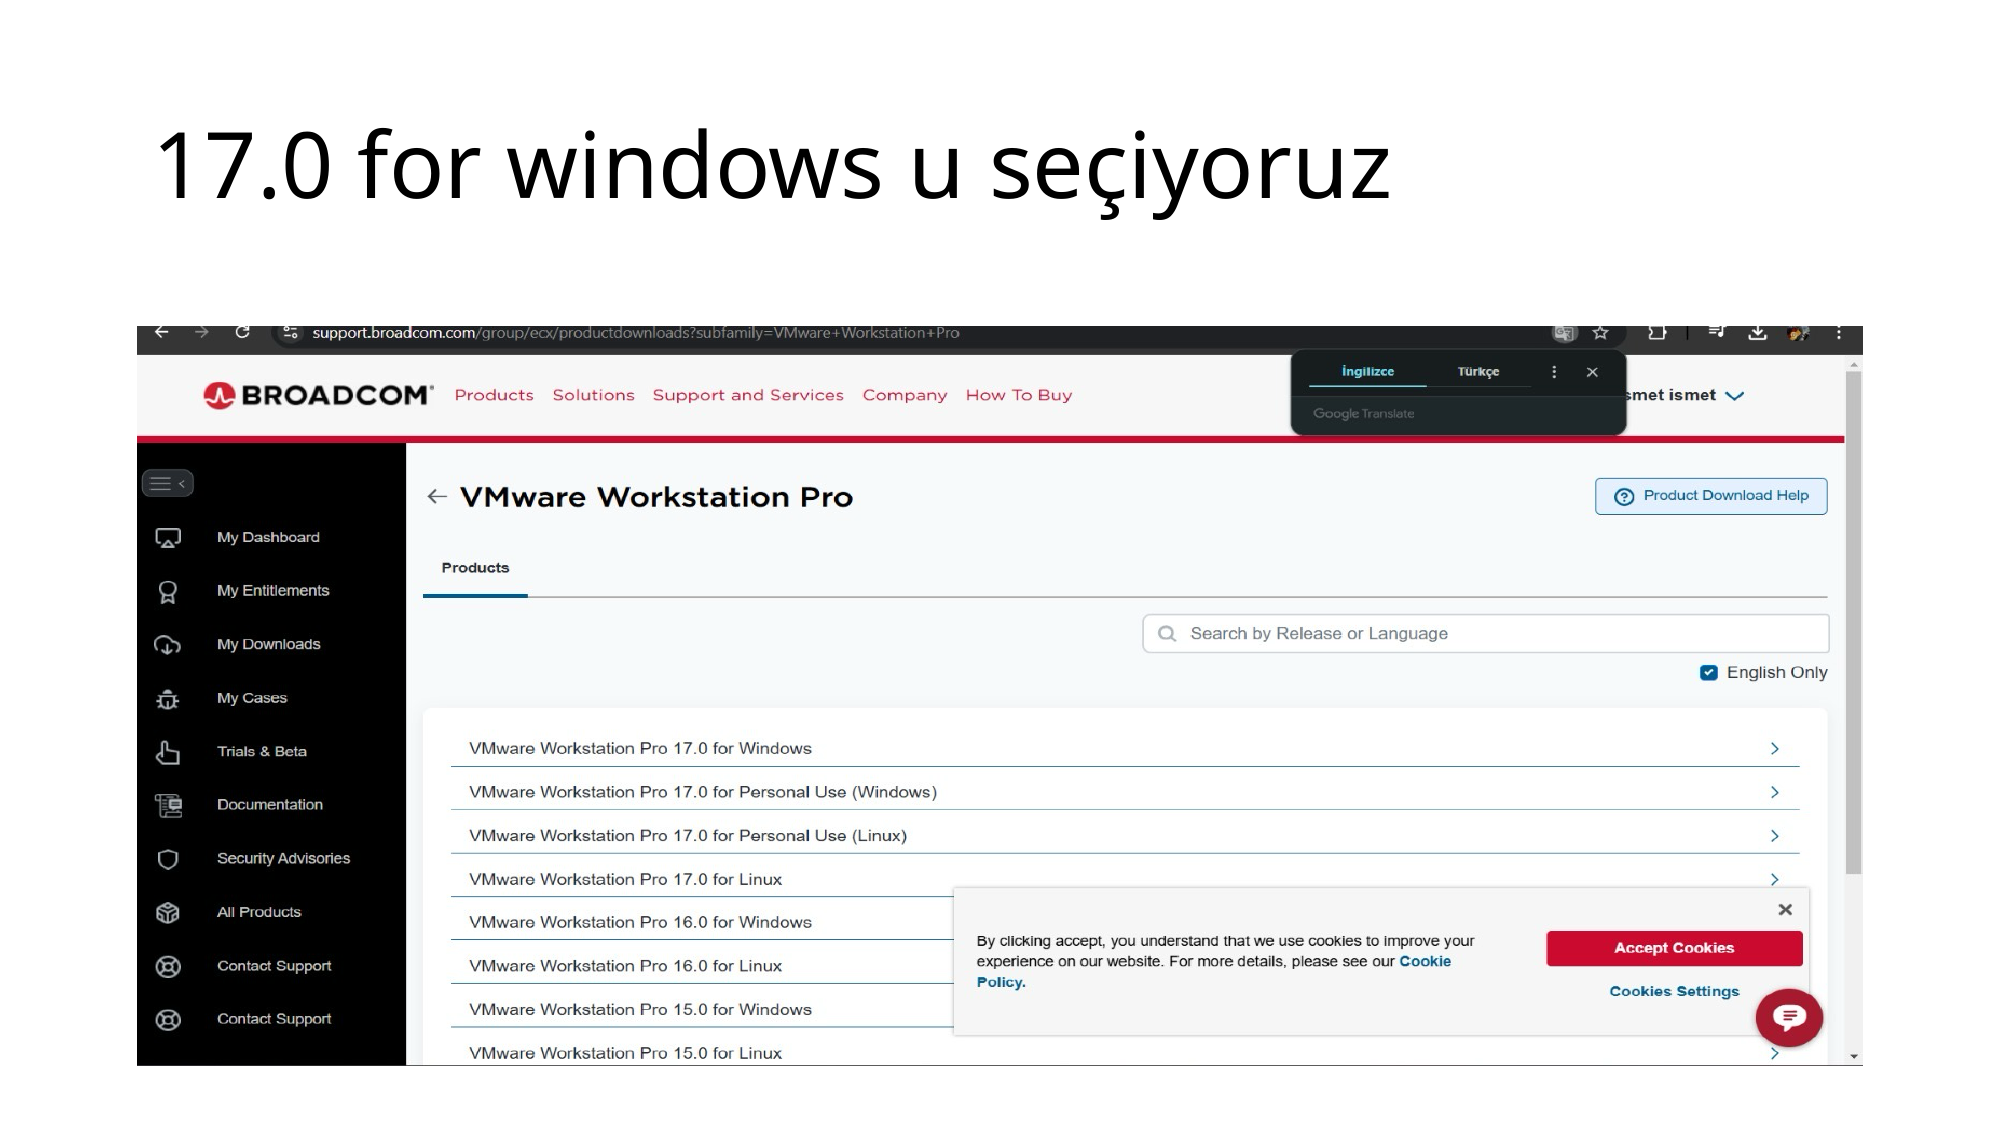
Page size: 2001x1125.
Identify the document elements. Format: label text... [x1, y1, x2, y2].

title 17.0 for windows u seçiyoruz [137, 59, 1863, 278]
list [136, 326, 1863, 1066]
